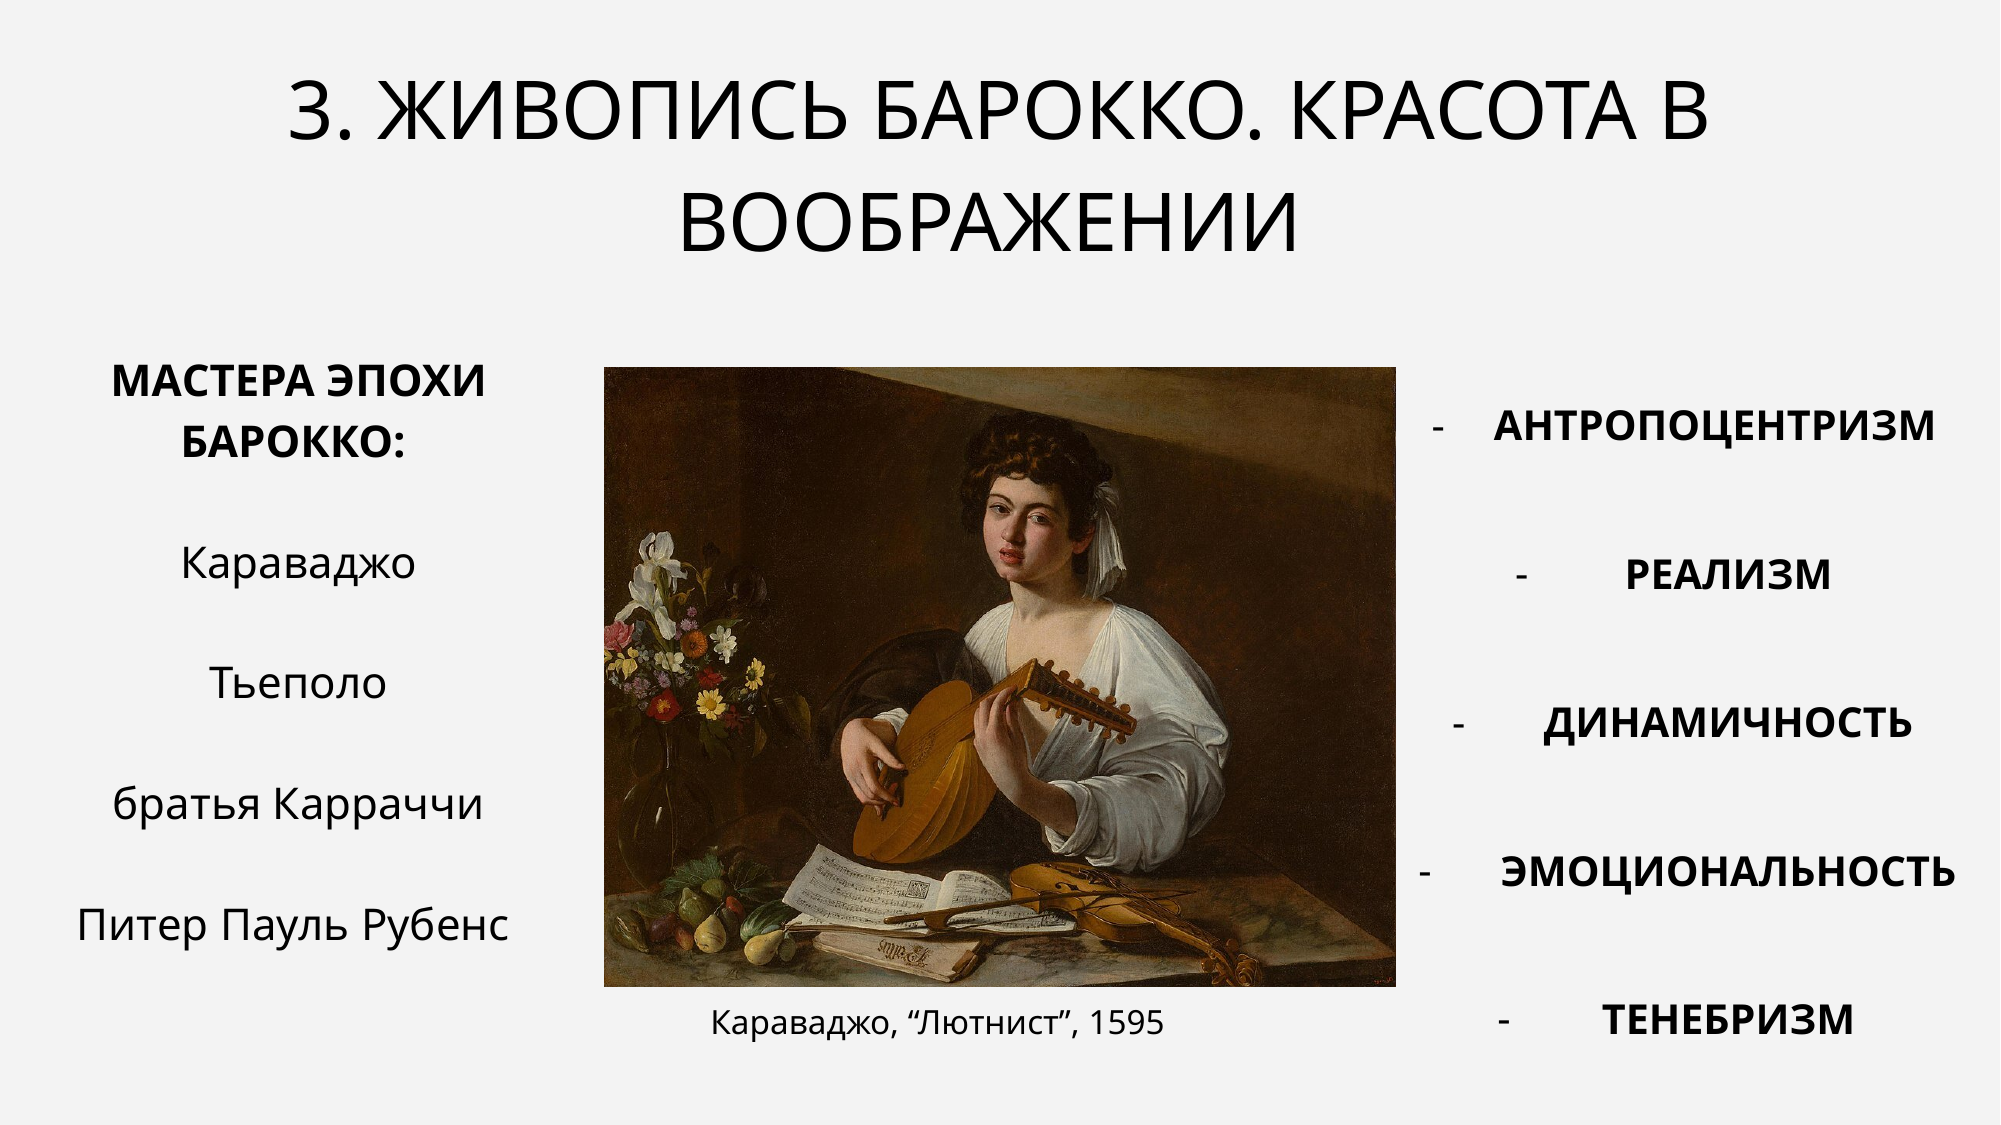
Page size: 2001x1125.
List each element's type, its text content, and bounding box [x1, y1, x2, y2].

text_box МАСТЕРА ЭПОХИ БАРОККО: Караваджо Тьеполо братья Карраччи Питер Пауль Рубенс [52, 330, 545, 964]
title 3. ЖИВОПИСЬ БАРОККО. КРАСОТА В ВООБРАЖЕНИИ [0, 47, 2000, 265]
text_box Караваджо, “Лютнист”, 1595 [695, 996, 1305, 1055]
list АНТРОПОЦЕНТРИЗМ РЕАЛИЗМ ДИНАМИЧНОСТЬ ЭМОЦИОНАЛЬНОСТЬ ТЕНЕБРИЗМ [1395, 367, 1979, 1061]
picture [604, 367, 1396, 987]
